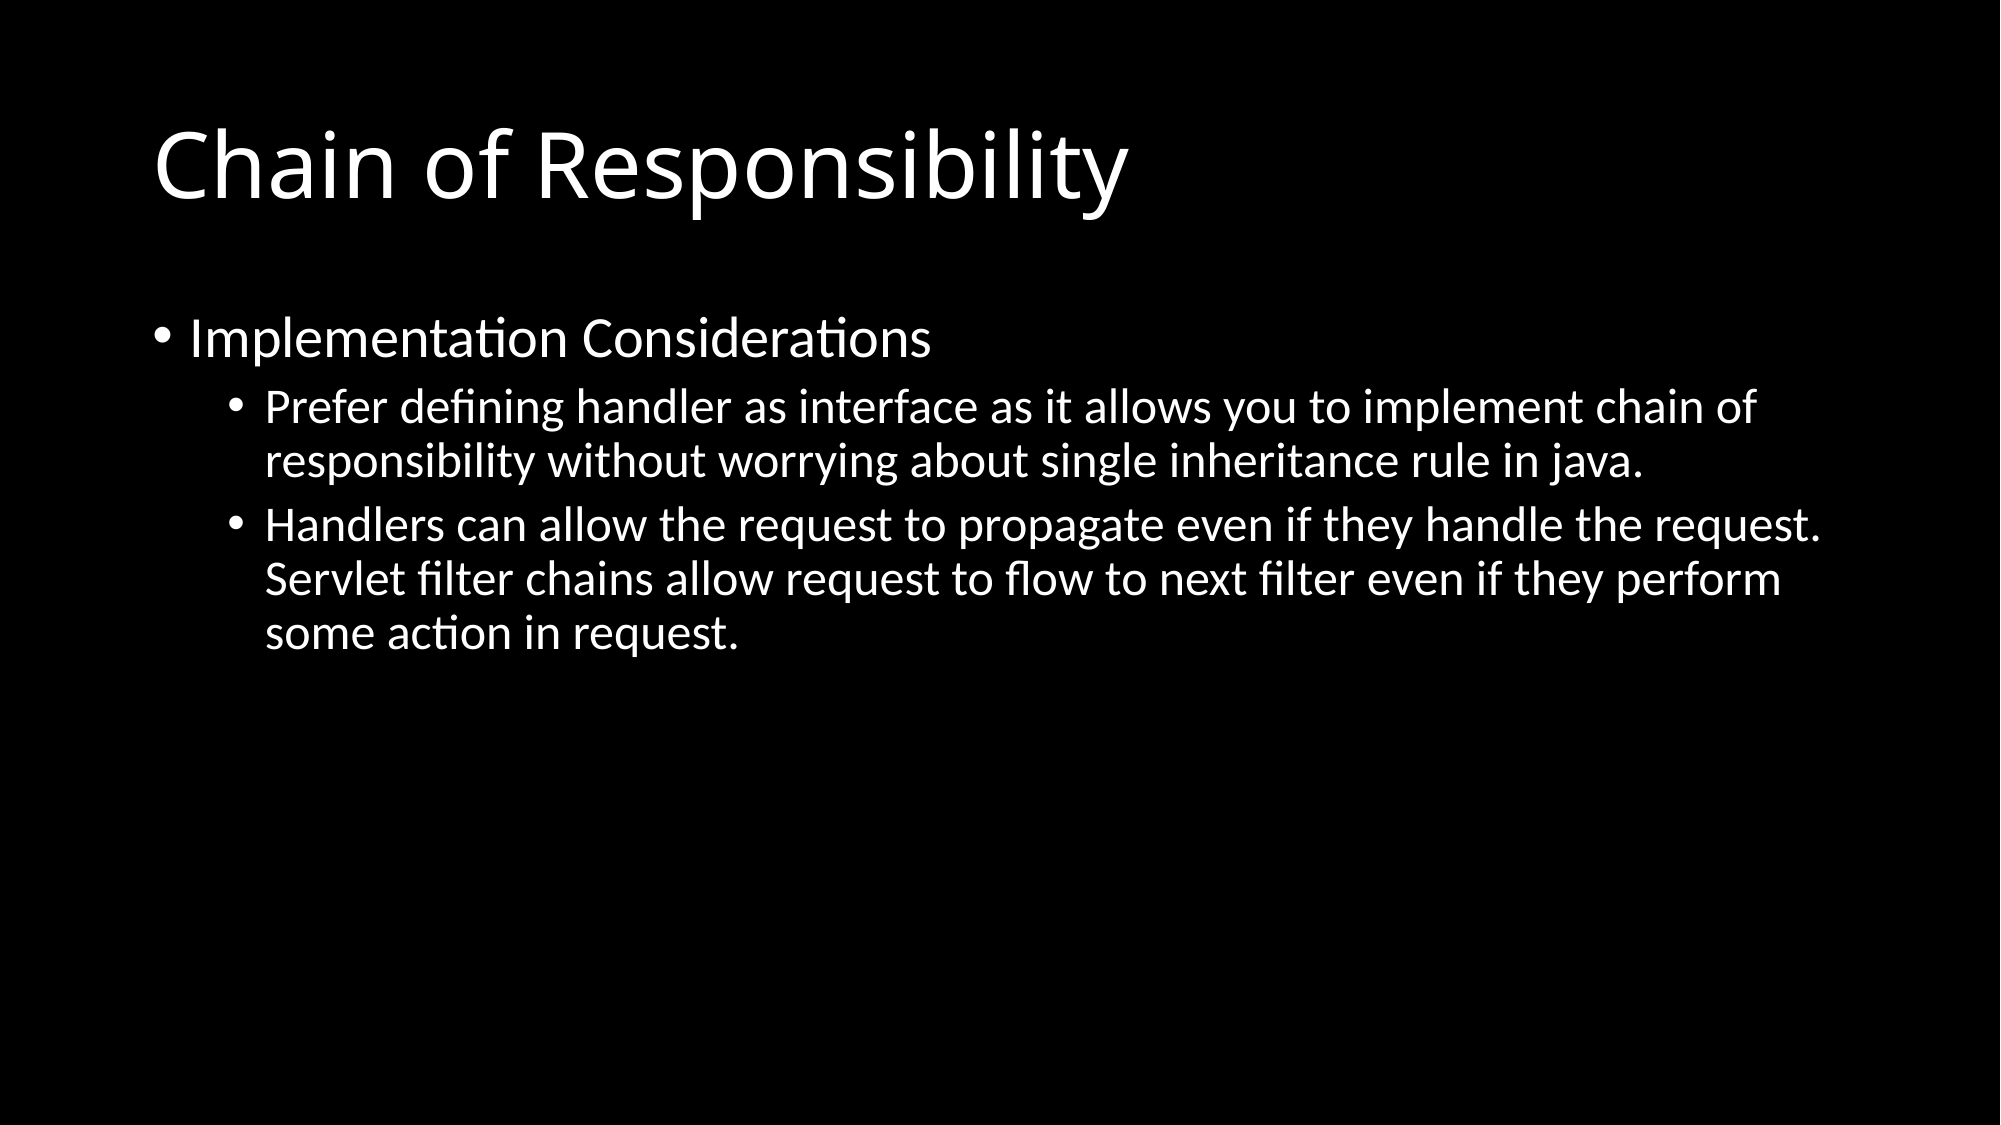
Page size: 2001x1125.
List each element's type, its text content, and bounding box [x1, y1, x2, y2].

title Chain of Responsibility [137, 59, 1863, 278]
list Implementation Considerations Prefer defining handler as interface as it allows you to implement chain of responsibility without worrying about single inheritance rule in java. Handlers can allow the request to propagate even if they handle the request. Servlet filter chains allow request to flow to next filter even if they perform some action in request. [137, 299, 1863, 1014]
